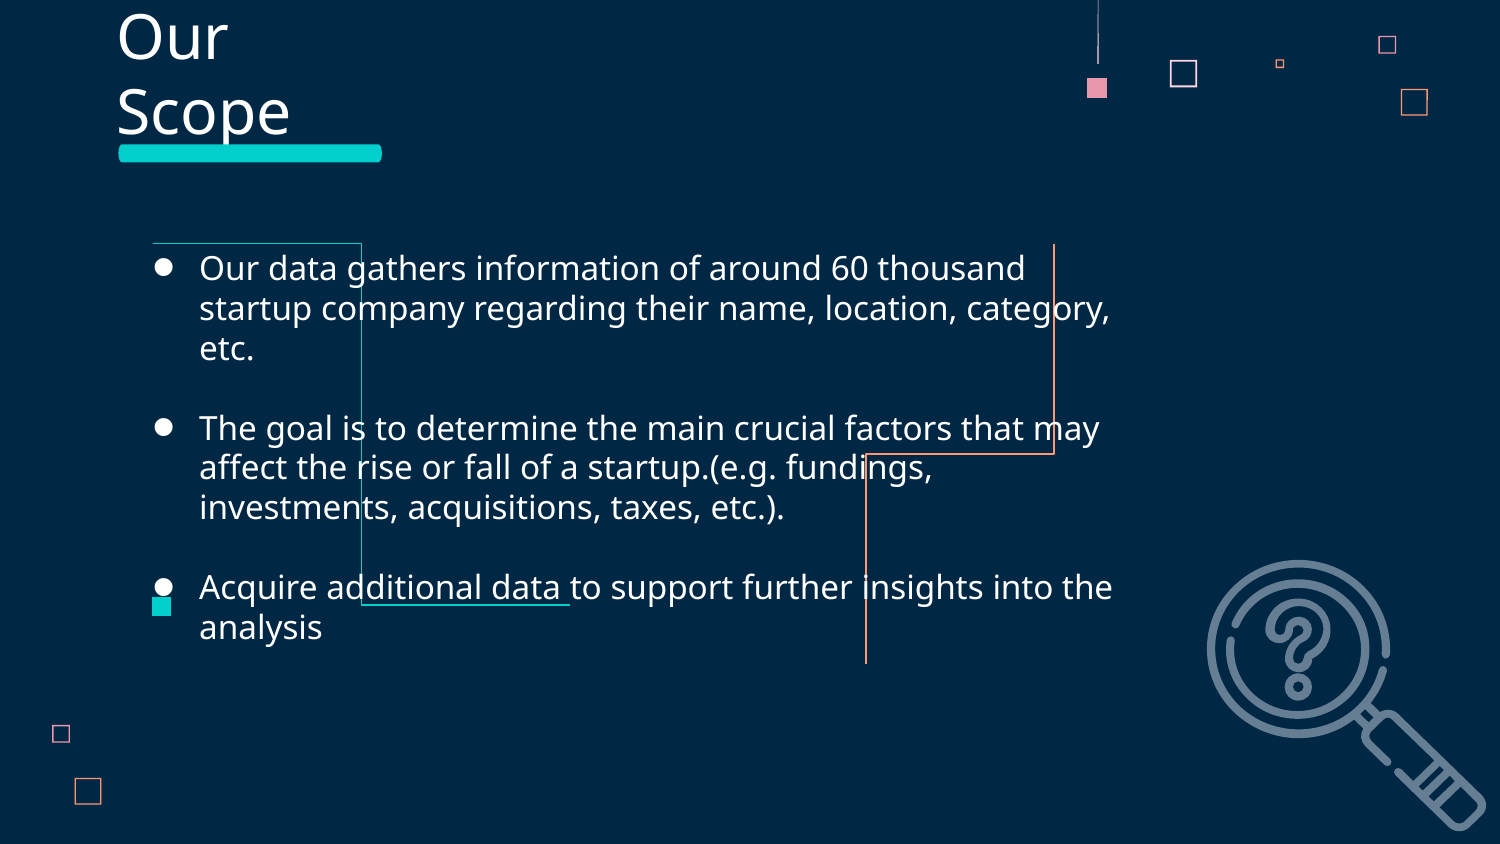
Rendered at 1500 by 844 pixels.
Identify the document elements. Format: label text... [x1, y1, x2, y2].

text_box [151, 613, 172, 617]
title Our Scope [101, 67, 396, 163]
subtitle Our data gathers information of around 60 thousand startup company regarding their name, location, category, etc. The goal is to determine the main crucial factors that may affect the rise or fall of a startup.(e.g. fundings, investments, acquisitions, taxes, etc.). Acquire additional data to support further insights into the analysis [118, 231, 1150, 552]
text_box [1206, 559, 1488, 832]
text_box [152, 243, 571, 606]
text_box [865, 243, 1055, 665]
text_box [118, 144, 382, 163]
